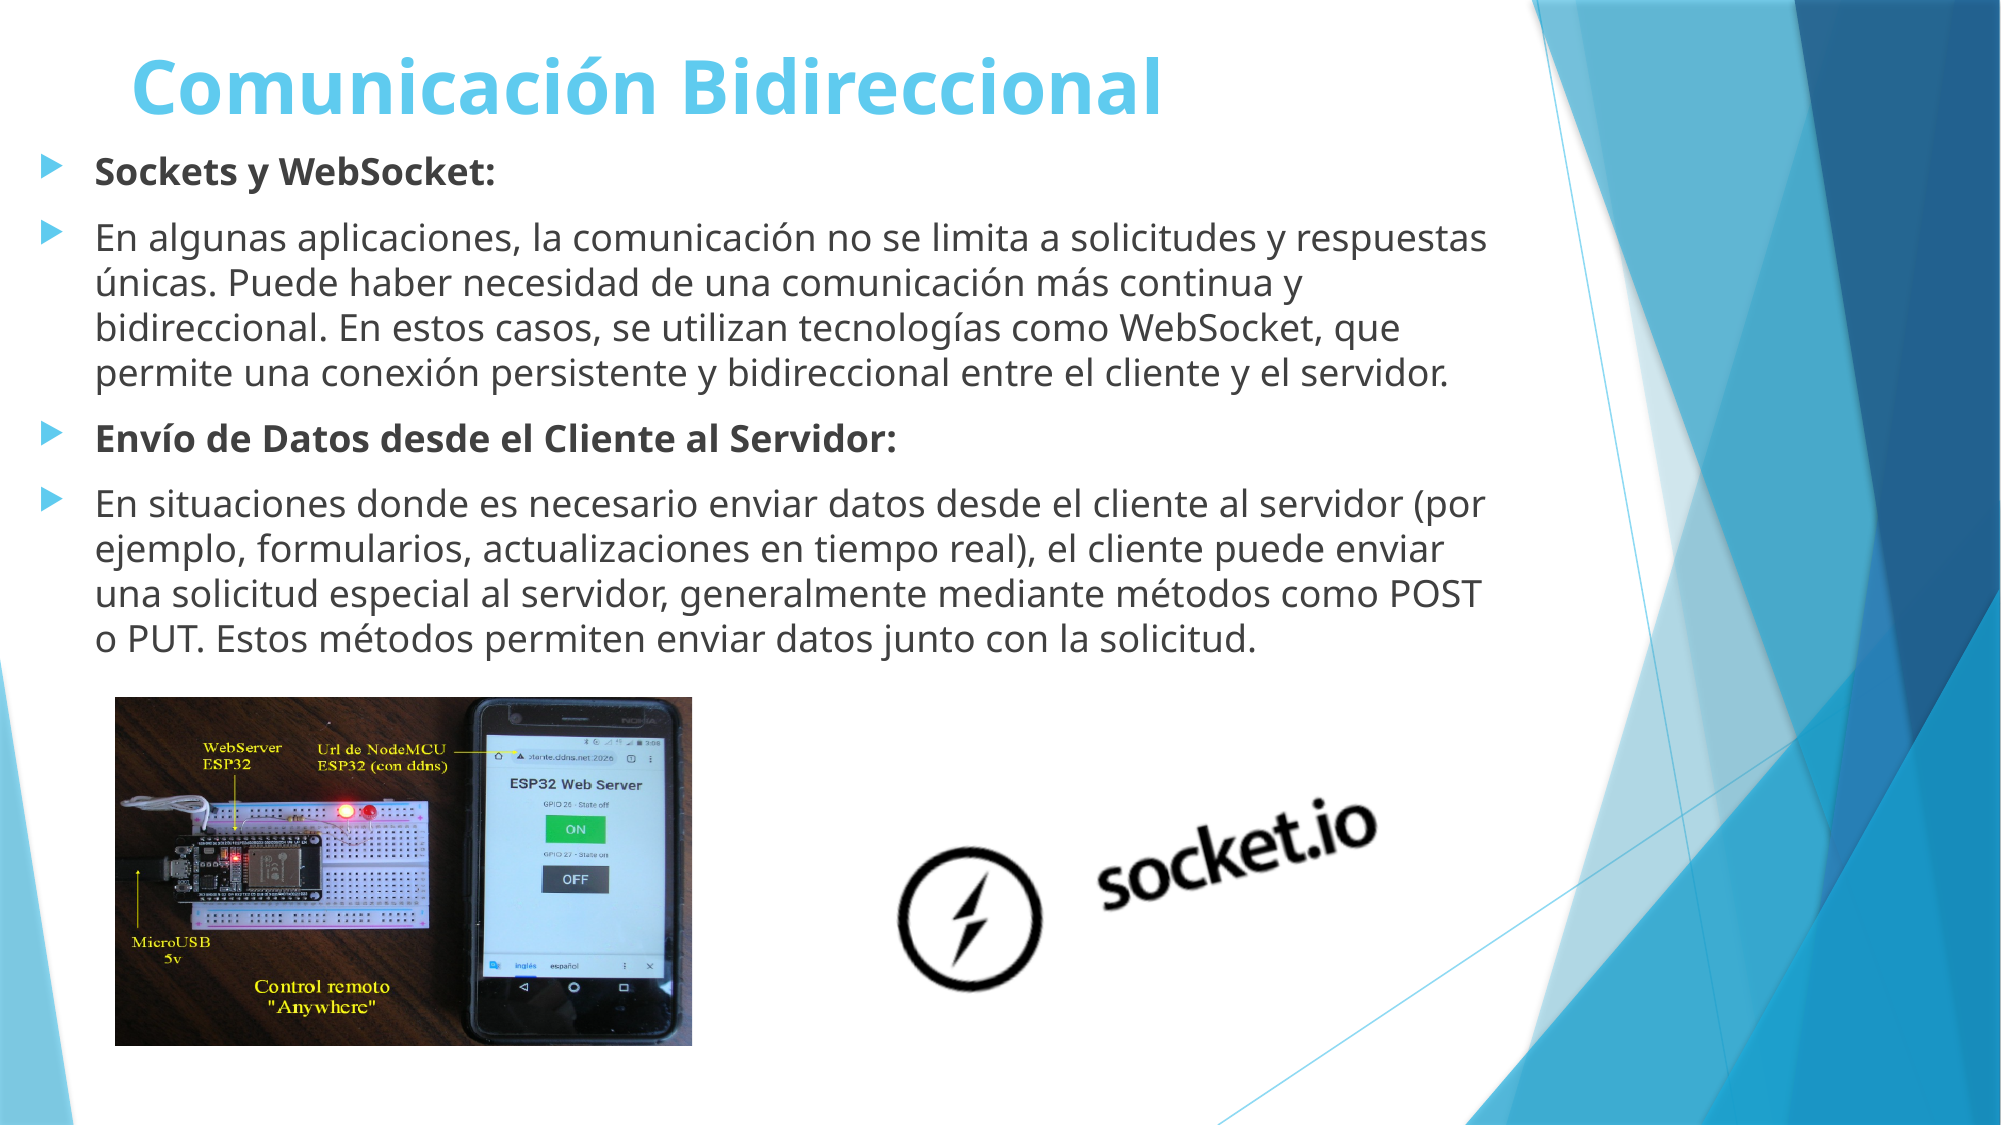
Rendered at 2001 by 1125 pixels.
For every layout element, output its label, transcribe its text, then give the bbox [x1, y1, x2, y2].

picture [114, 696, 693, 1046]
picture [820, 687, 1422, 1056]
list Sockets y WebSocket: En algunas aplicaciones, la comunicación no se limita a solicitudes y respuestas únicas. Puede haber necesidad de una comunicación más continua y bidireccional. En estos casos, se utilizan tecnologías como WebSocket, que permite una conexión persistente y bidireccional entre el cliente y el servidor. Envío de Datos desde el Cliente al Servidor: En situaciones donde es necesario enviar datos desde el cliente al servidor (por ejemplo, formularios, actualizaciones en tiempo real), el cliente puede enviar una solicitud especial al servidor, generalmente mediante métodos como POST o PUT. Estos métodos permiten enviar datos junto con la solicitud. [23, 140, 1513, 777]
title Comunicación Bidireccional [115, 32, 1526, 250]
